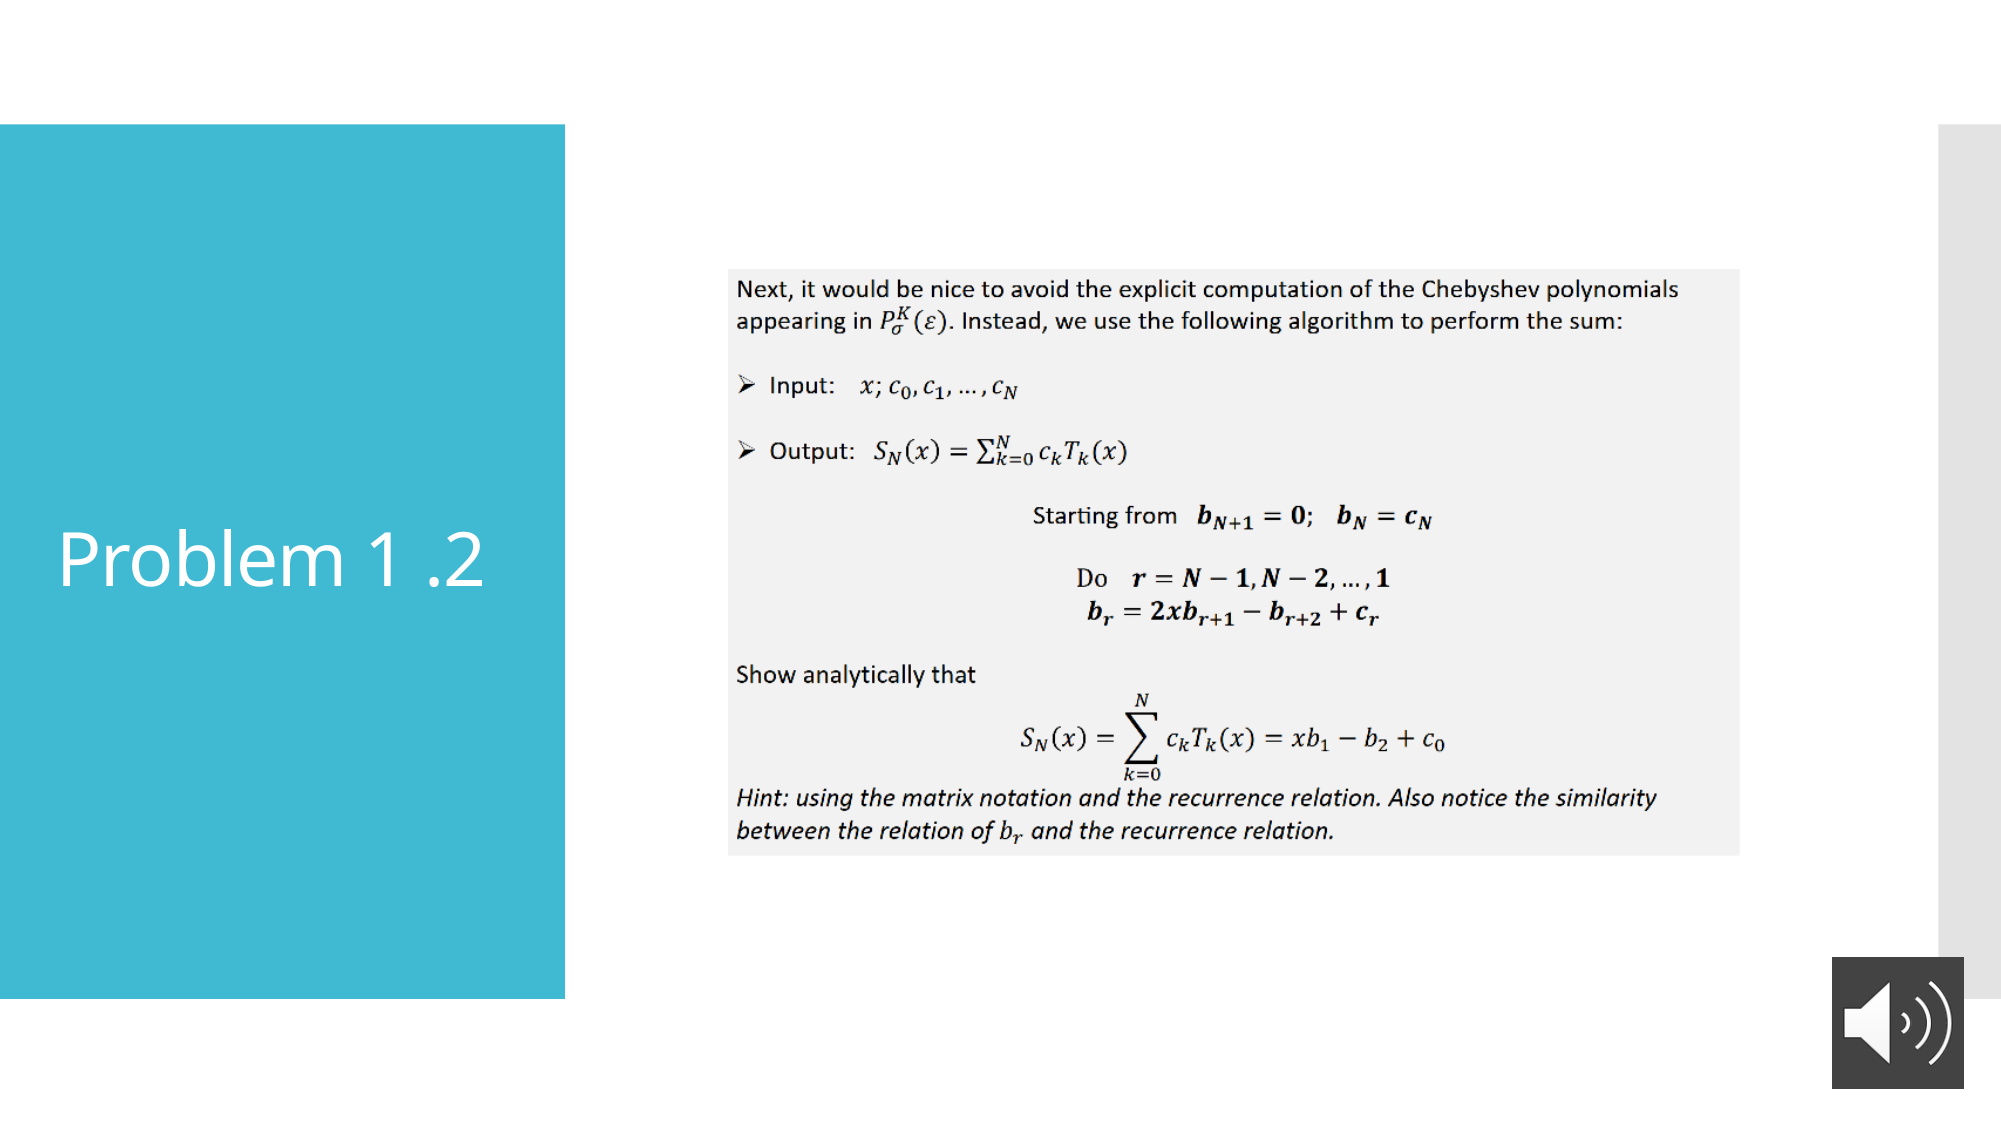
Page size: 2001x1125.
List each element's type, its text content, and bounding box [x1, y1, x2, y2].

title Problem 1 .2 [41, 184, 525, 940]
picture [728, 269, 1741, 858]
picture [1830, 955, 1965, 1090]
